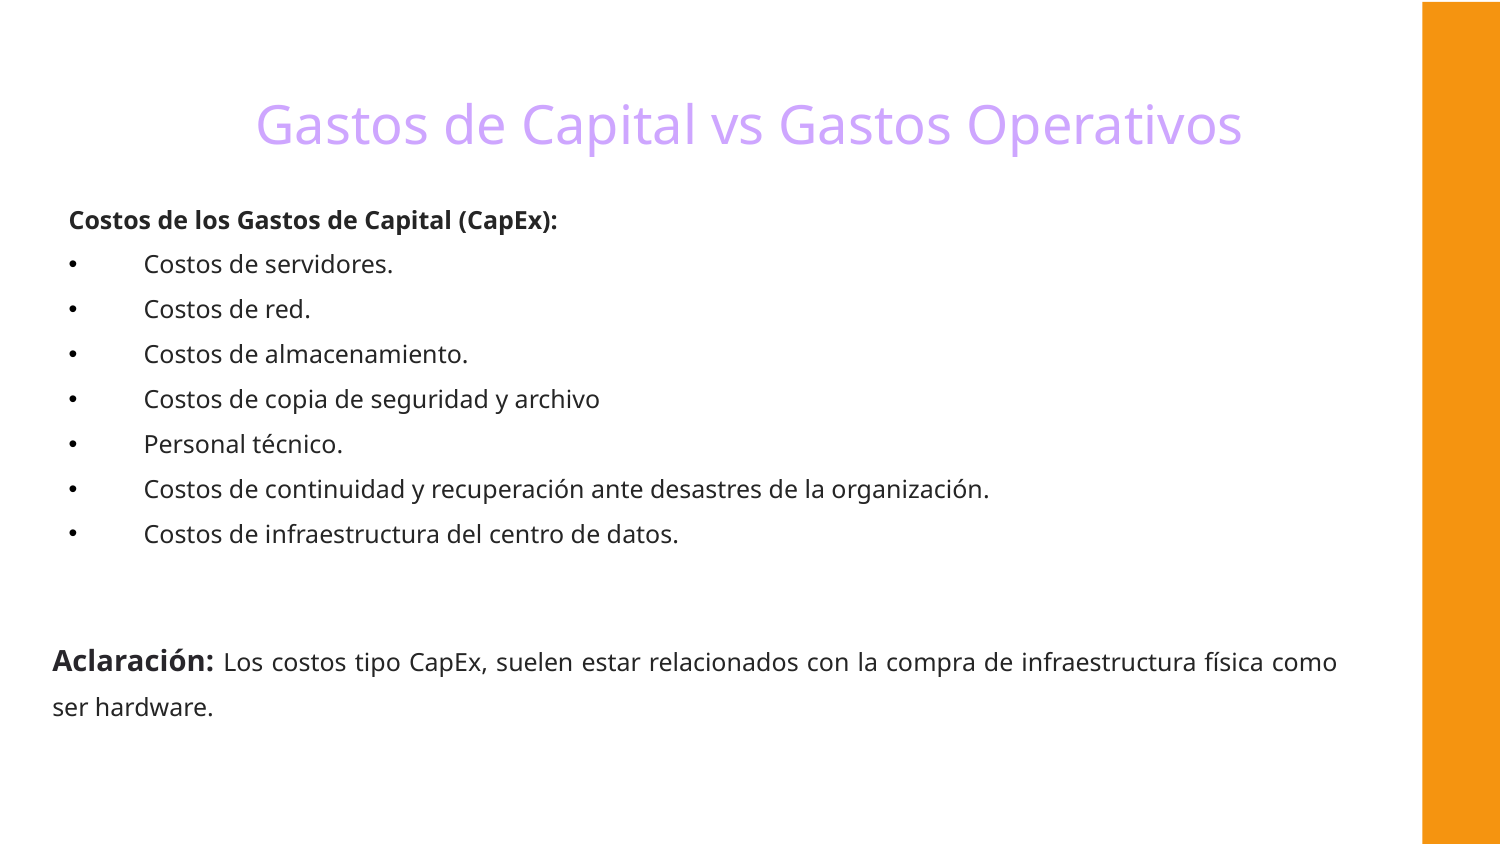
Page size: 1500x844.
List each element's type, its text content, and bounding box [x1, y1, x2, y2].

text_box [1422, 1, 1500, 844]
text_box Aclaración: Los costos tipo CapEx, suelen estar relacionados con la compra de infraestructura física como ser hardware. [37, 617, 1355, 789]
text_box Costos de los Gastos de Capital (CapEx): Costos de servidores. Costos de red. Costos de almacenamiento. Costos de copia de seguridad y archivo Personal técnico. Costos de continuidad y recuperación ante desastres de la organización. Costos de infraestructura del centro de datos. [53, 181, 1371, 601]
title Gastos de Capital vs Gastos Operativos [157, 75, 1343, 163]
